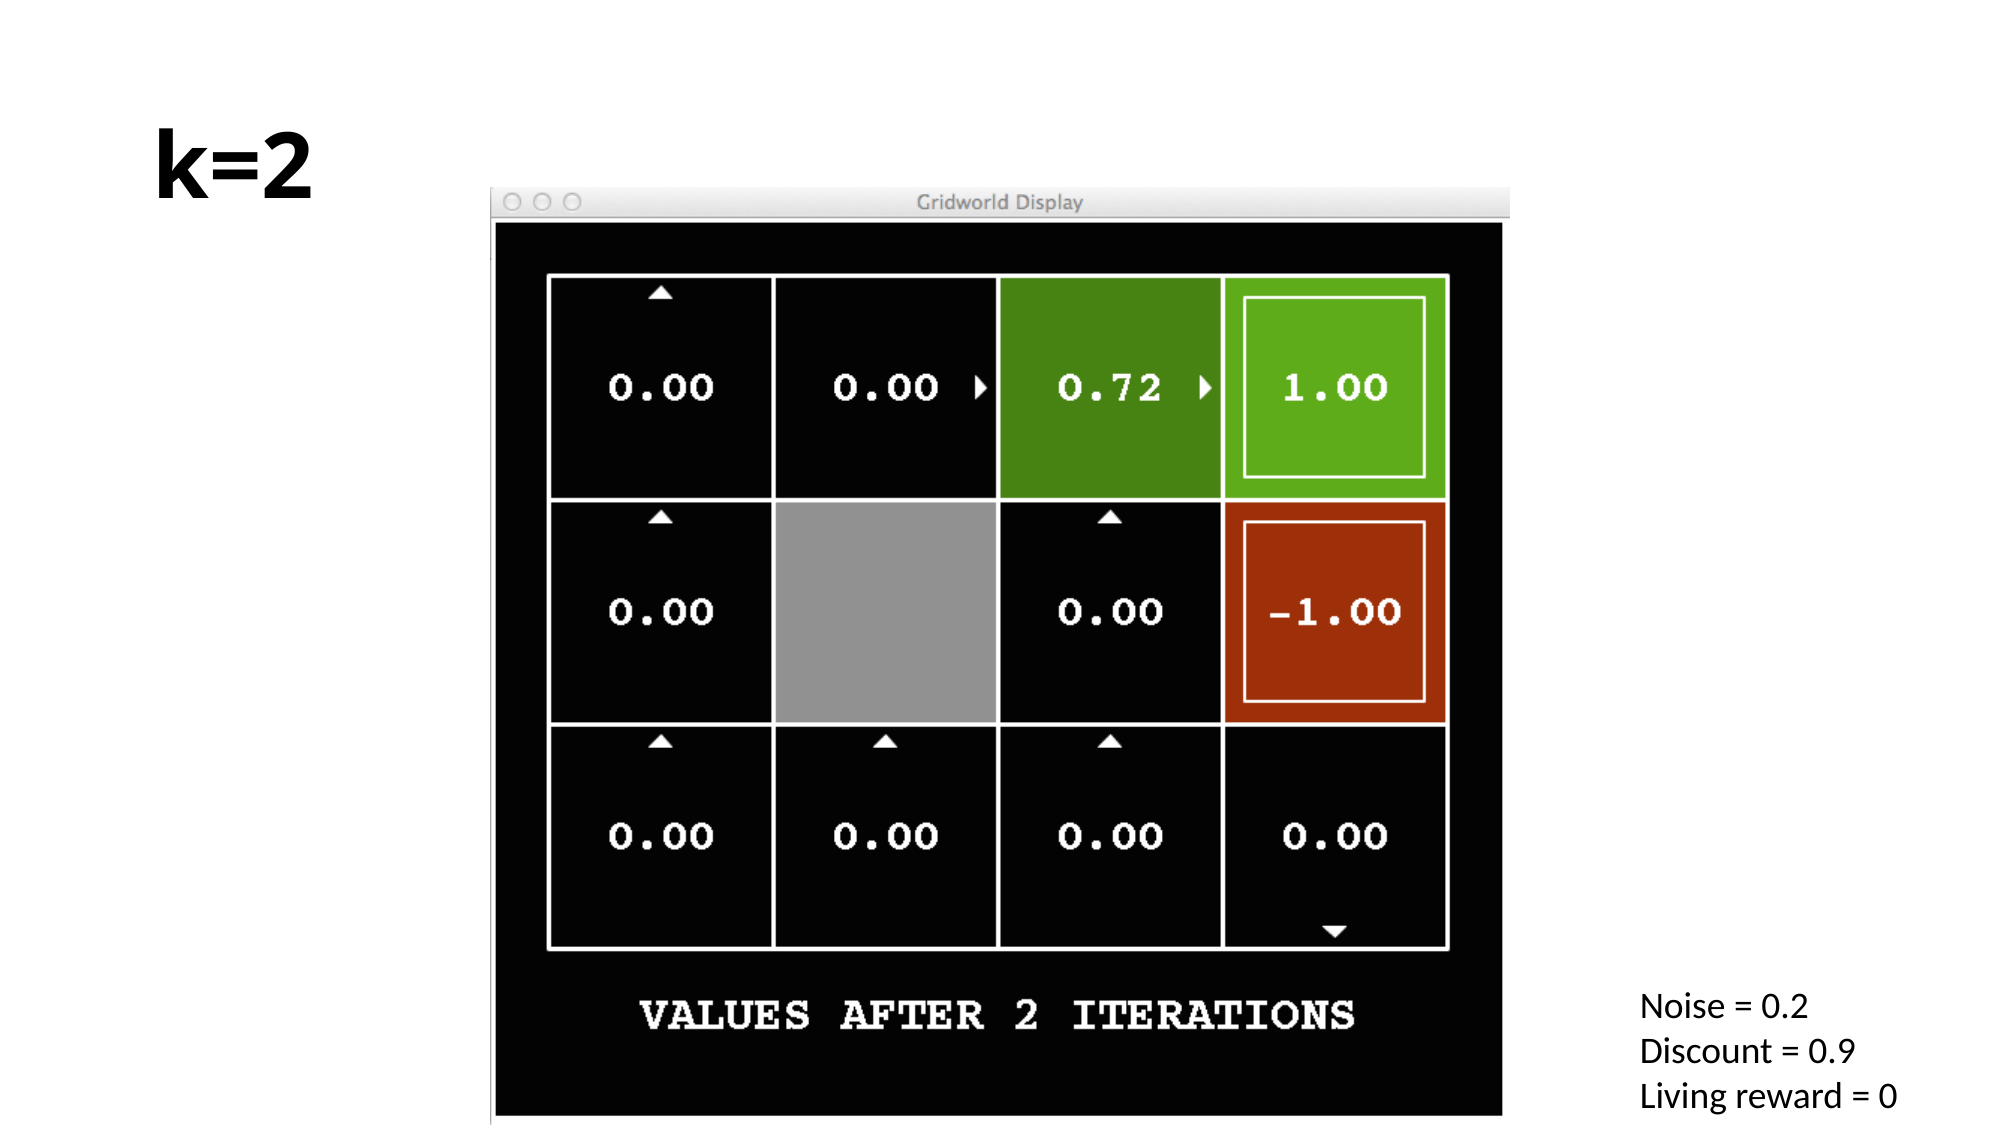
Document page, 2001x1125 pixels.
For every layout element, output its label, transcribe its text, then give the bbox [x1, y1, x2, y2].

picture [490, 187, 1510, 1125]
title k=2 [137, 59, 1863, 278]
text_box Noise = 0.2 Discount = 0.9 Living reward = 0 [1624, 973, 2000, 1124]
